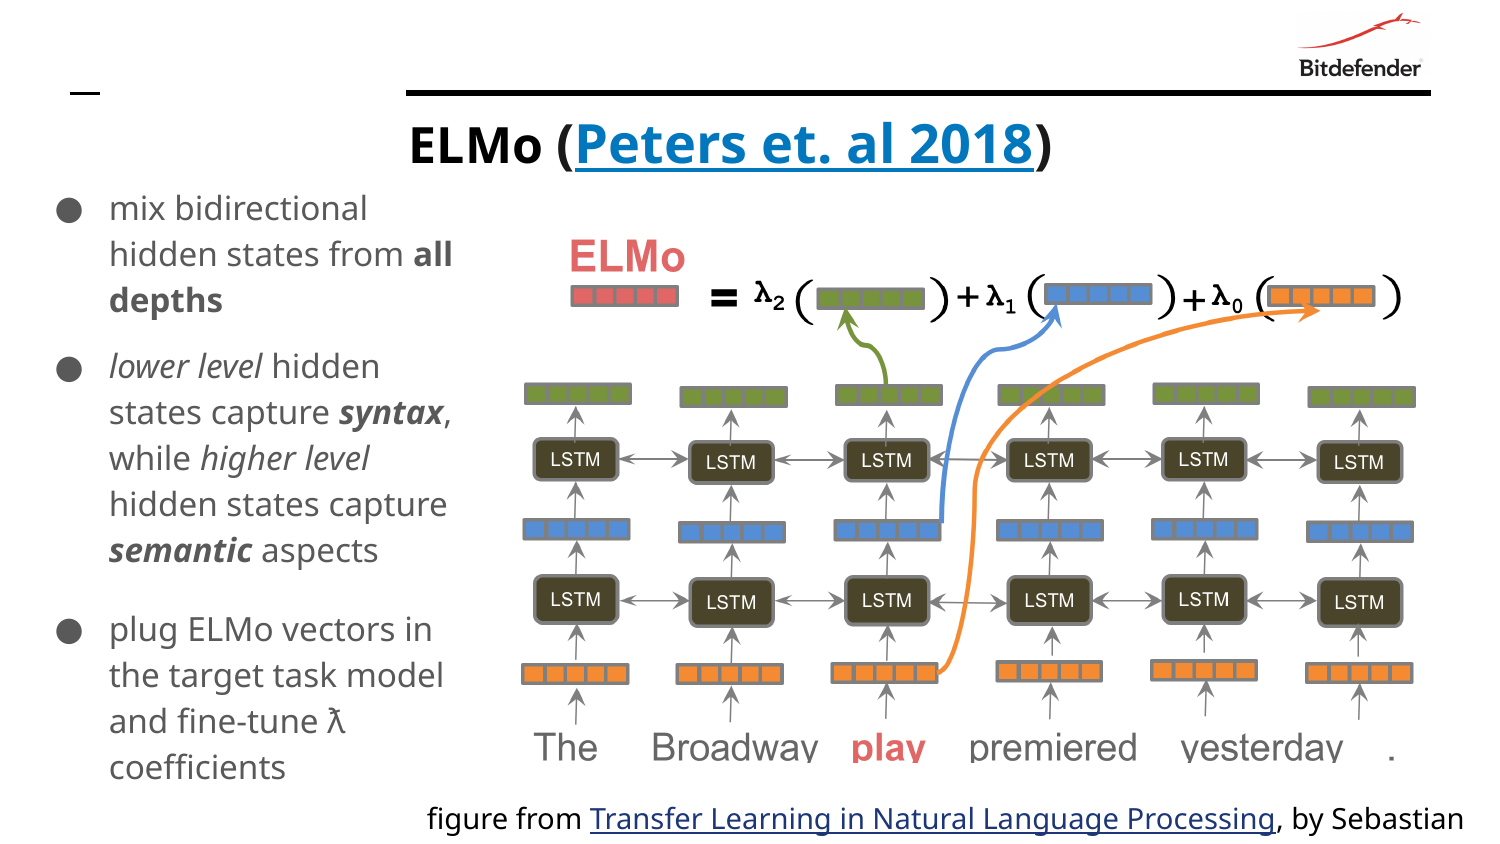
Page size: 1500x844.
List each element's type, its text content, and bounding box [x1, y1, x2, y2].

picture [1297, 12, 1431, 77]
picture [497, 207, 1431, 763]
text_box figure from Transfer Learning in Natural Language Processing, by Sebastian Ruder [411, 785, 1500, 844]
title ELMo (Peters et. al 2018) [393, 94, 1482, 199]
list mix bidirectional hidden states from all depths lower level hidden states capture syntax, while higher level hidden states capture semantic aspects plug ELMo vectors in the target task model and fine-tune ƛ coefficients [18, 165, 494, 744]
